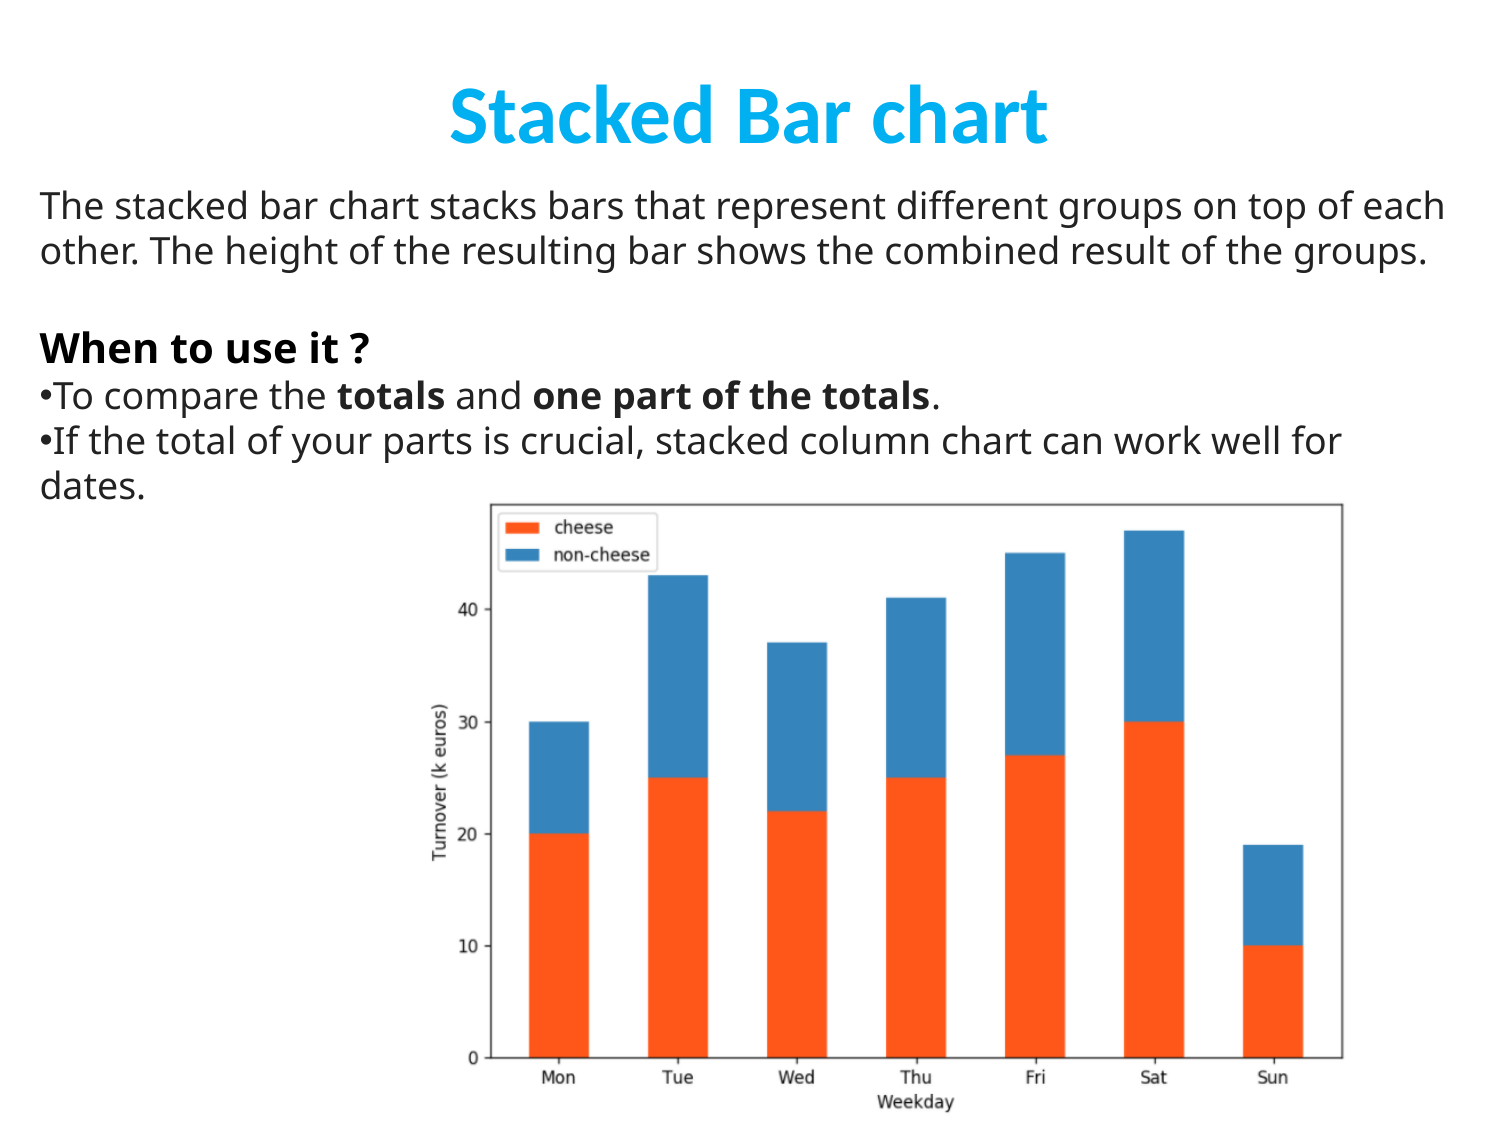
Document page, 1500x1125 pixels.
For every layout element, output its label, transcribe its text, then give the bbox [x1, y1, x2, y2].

title Stacked Bar chart [75, 45, 1425, 174]
text_box The stacked bar chart stacks bars that represent different groups on top of each other. The height of the resulting bar shows the combined result of the groups. When to use it ? To compare the totals and one part of the totals. If the total of your parts is crucial, stacked column chart can work well for dates. [24, 174, 1463, 515]
picture [399, 484, 1364, 1119]
